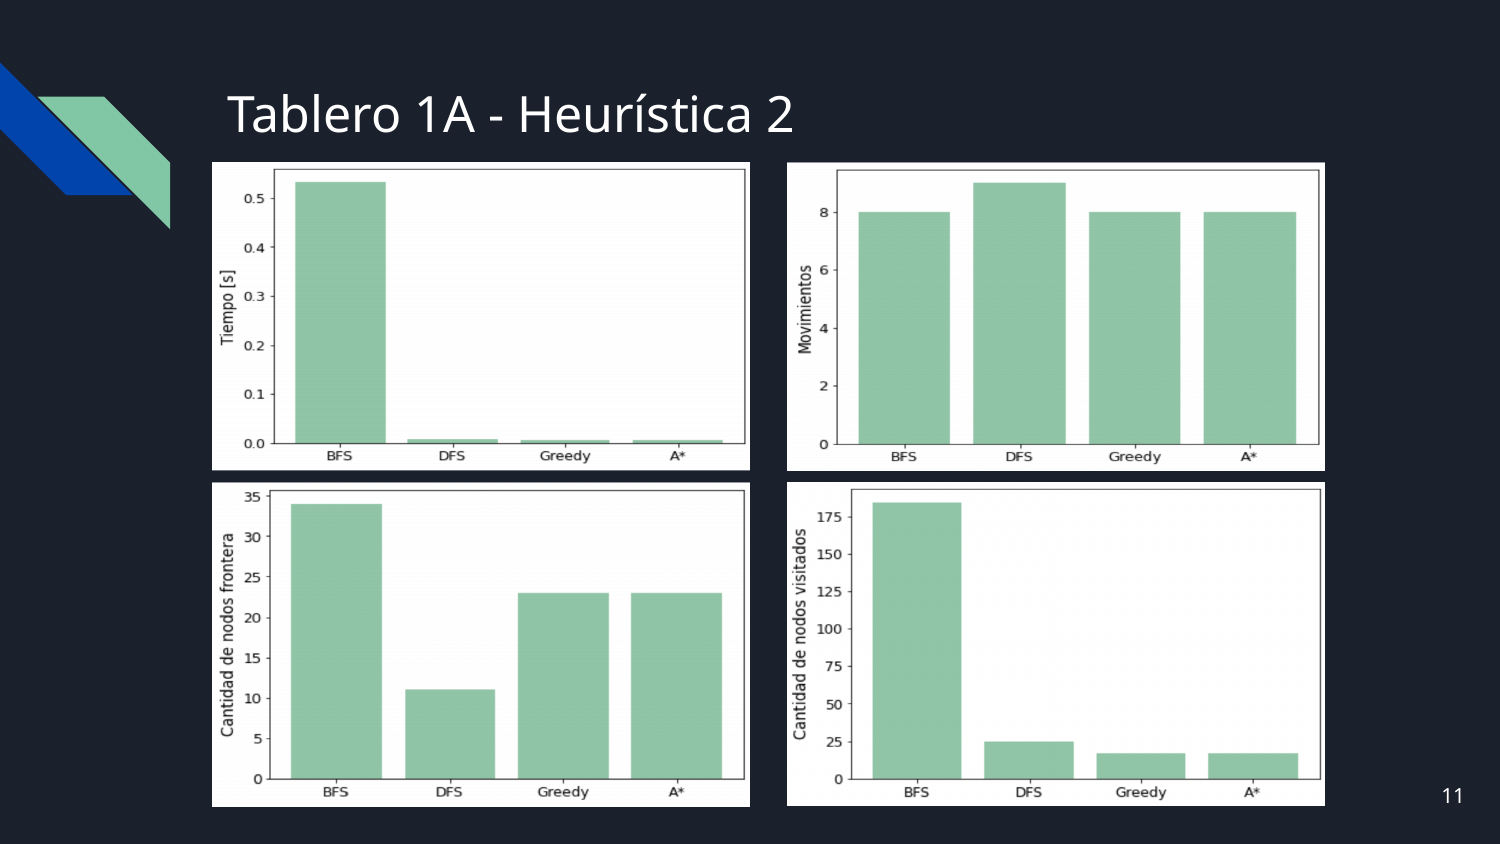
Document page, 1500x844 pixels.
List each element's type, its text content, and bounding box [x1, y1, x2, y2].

slide_number ‹#› [1389, 764, 1480, 830]
title Tablero 1A - Heurística 2 [212, 38, 1368, 188]
picture [212, 162, 751, 471]
picture [212, 482, 751, 807]
picture [787, 482, 1326, 807]
picture [787, 162, 1326, 471]
